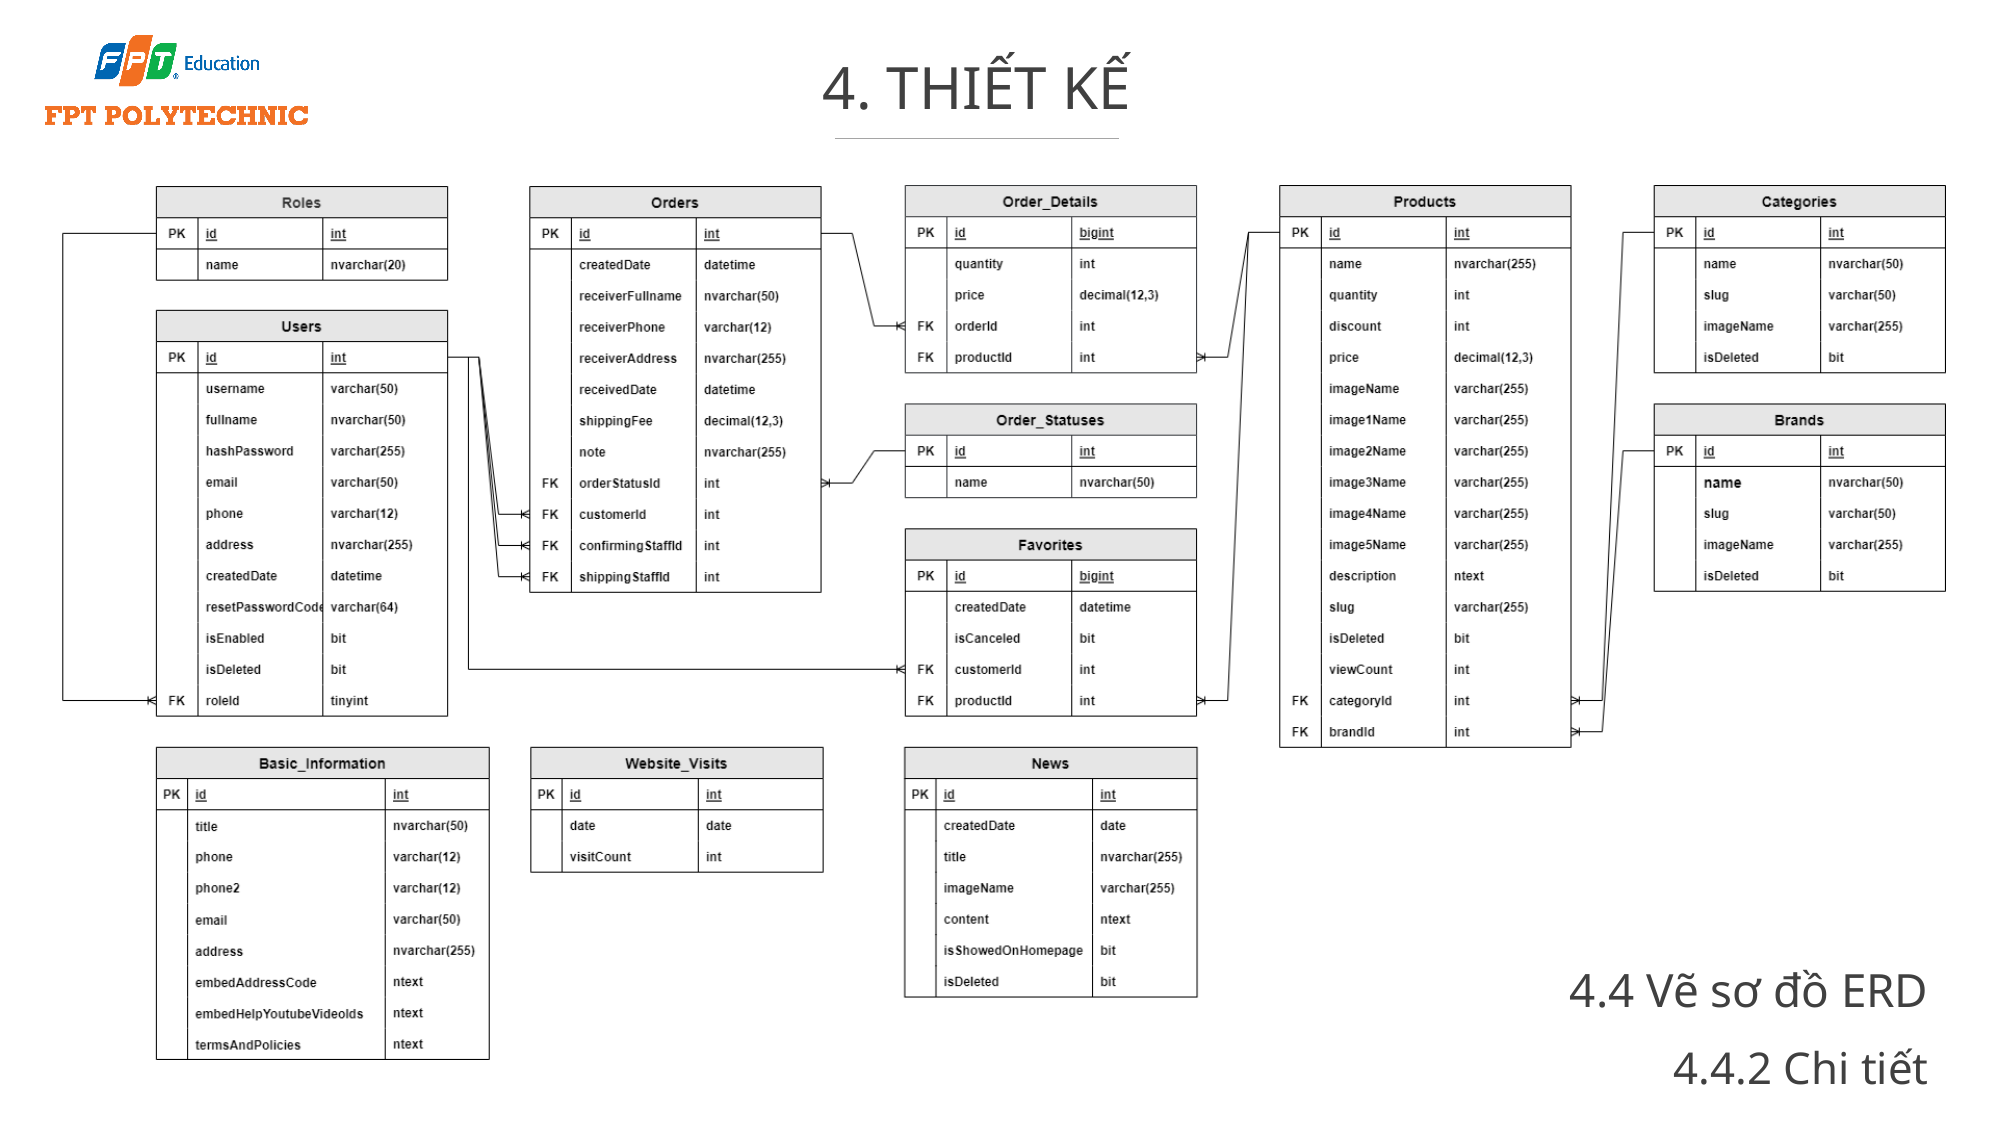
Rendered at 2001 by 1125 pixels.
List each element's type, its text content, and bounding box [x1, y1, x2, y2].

picture [45, 35, 308, 125]
text_box 4.4.2 Chi tiết [834, 1060, 1944, 1104]
picture [55, 185, 1946, 1060]
title 4. THIẾT KẾ [107, 34, 1847, 139]
